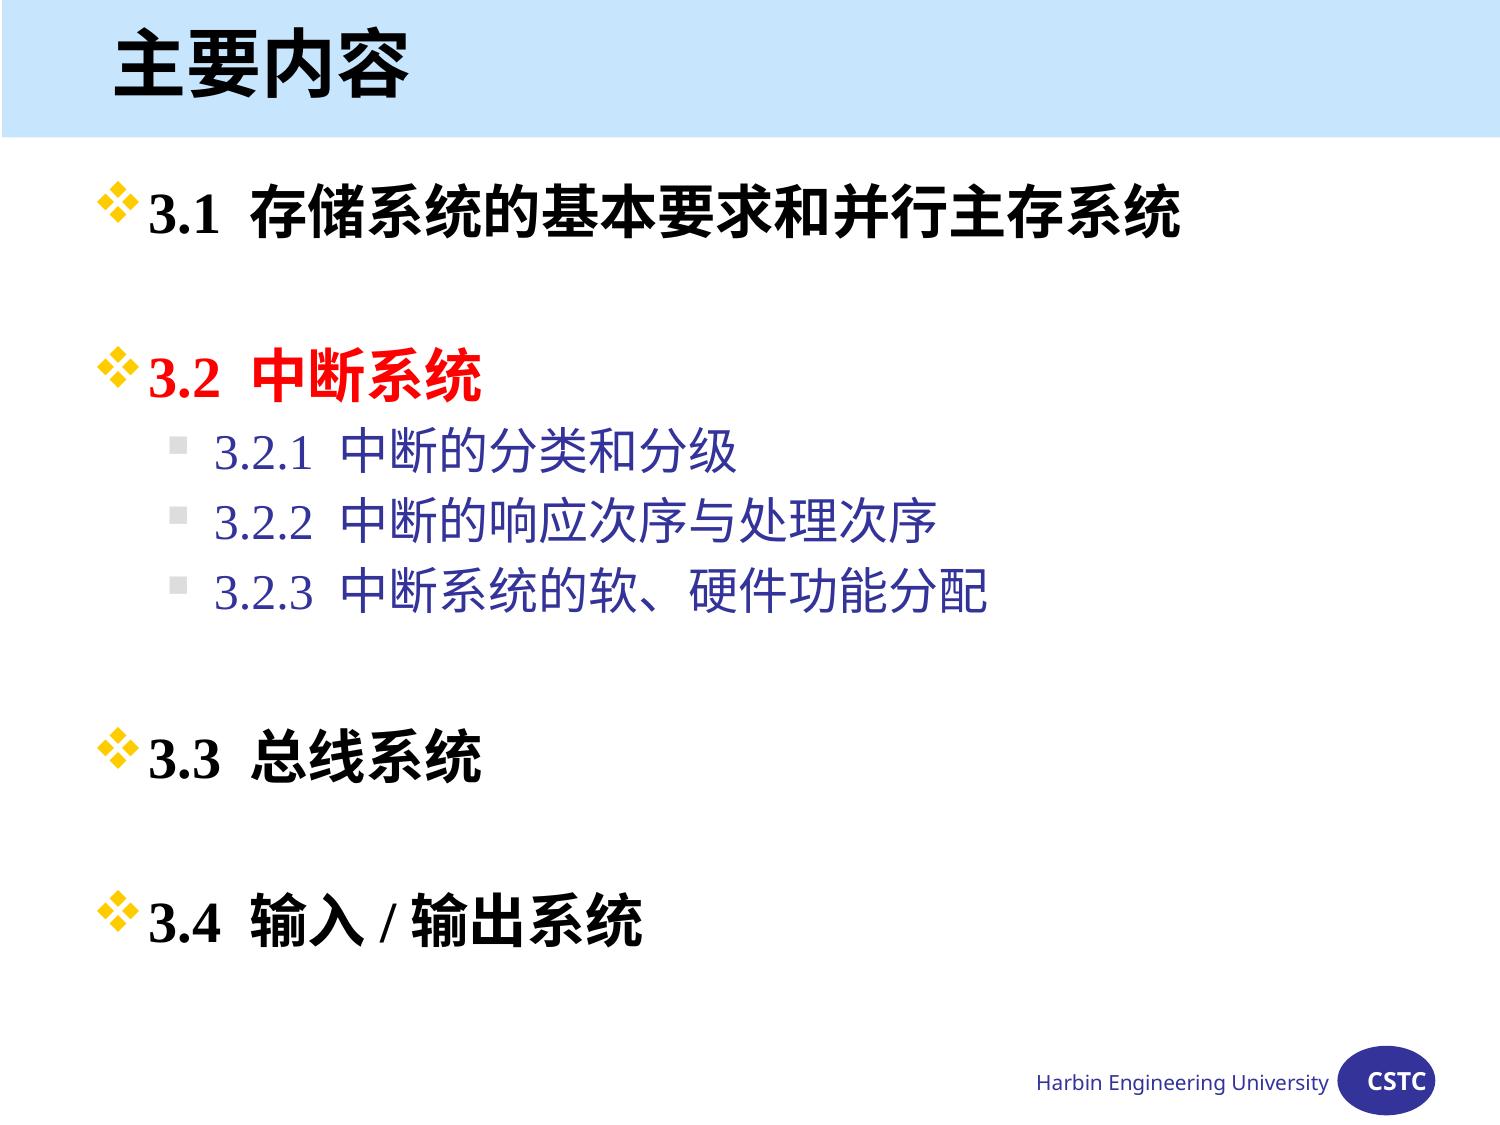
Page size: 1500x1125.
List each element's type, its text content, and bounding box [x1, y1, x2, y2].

list 3.1 存储系统的基本要求和并行主存系统 3.2 中断系统 3.2.1 中断的分类和分级 3.2.2 中断的响应次序与处理次序 3.2.3 中断系统的软、硬件功能分配 3.3 总线系统 3.4 输入/输出系统 [76, 167, 1428, 981]
title 主要内容 [96, 11, 1385, 112]
footer Harbin Engineering University [693, 1062, 1344, 1113]
